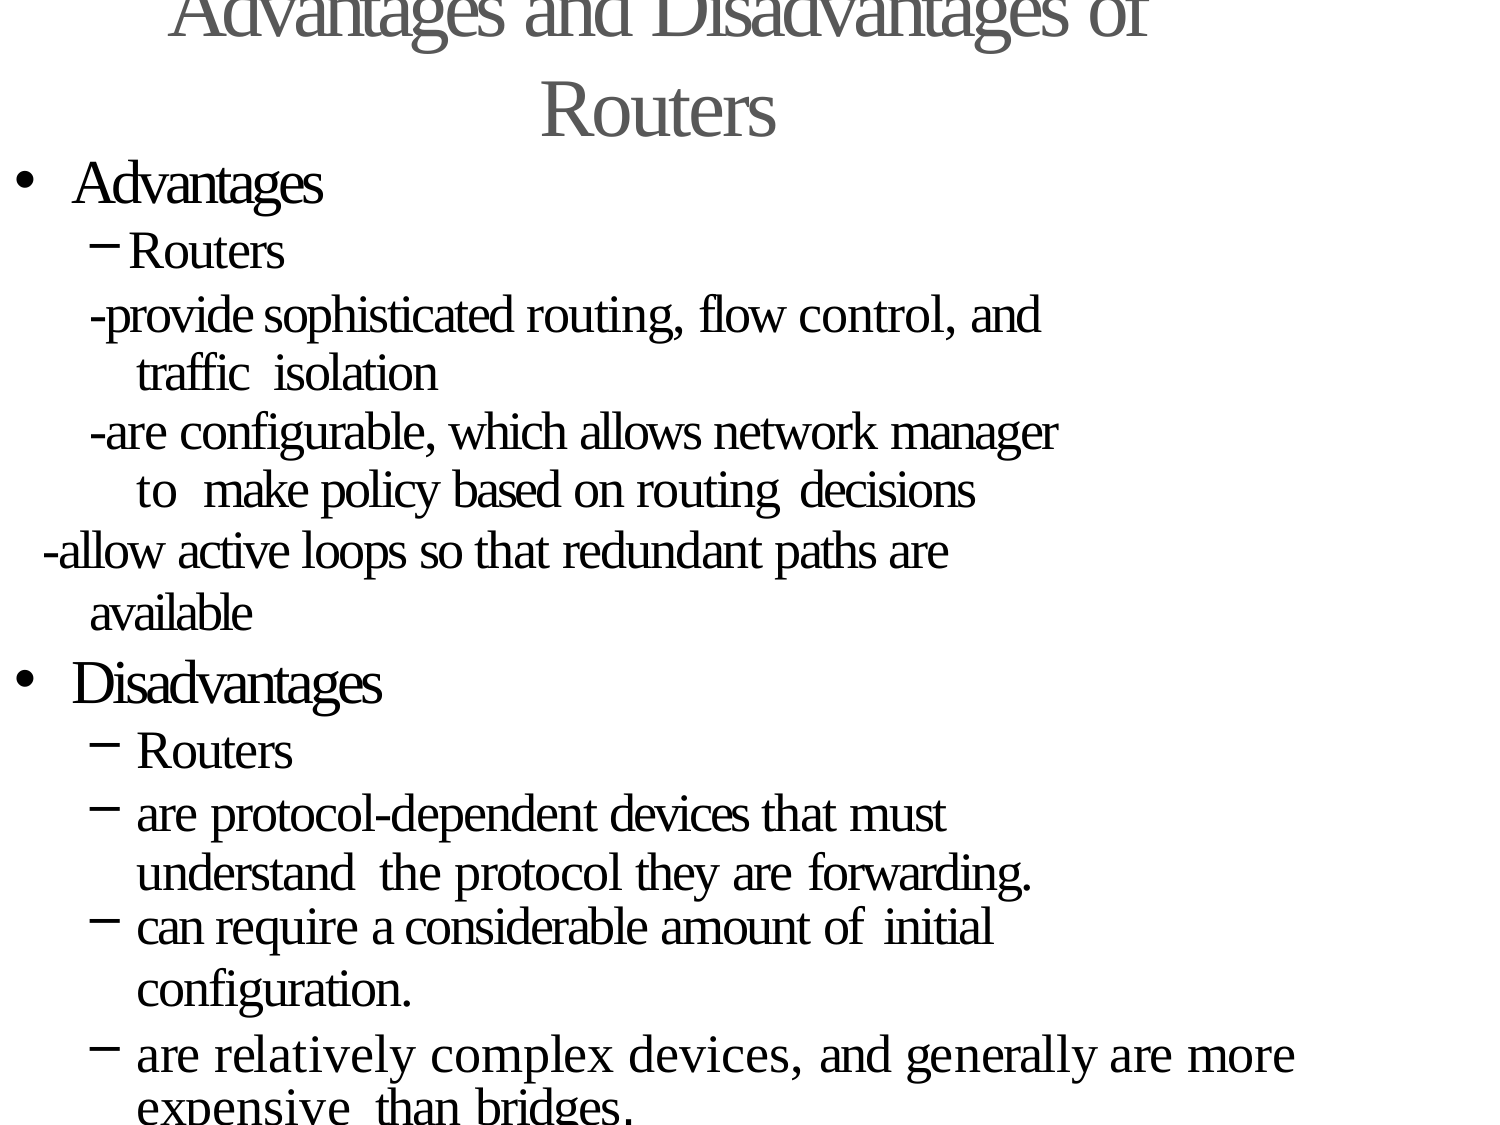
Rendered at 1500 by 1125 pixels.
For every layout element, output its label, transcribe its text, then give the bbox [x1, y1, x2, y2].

text_box Advantages Routers -provide sophisticated routing, flow control, and traffic isolation -are configurable, which allows network manager to make policy based on routing decisions -allow active loops so that redundant paths are available Disadvantages Routers are protocol-dependent devices that must understand the protocol they are forwarding. can require a considerable amount of initial configuration. are relatively complex devices, and generally are more expensive than bridges. [12, 139, 1403, 1125]
title Advantages and Disadvantages of Routers [43, 0, 1273, 139]
